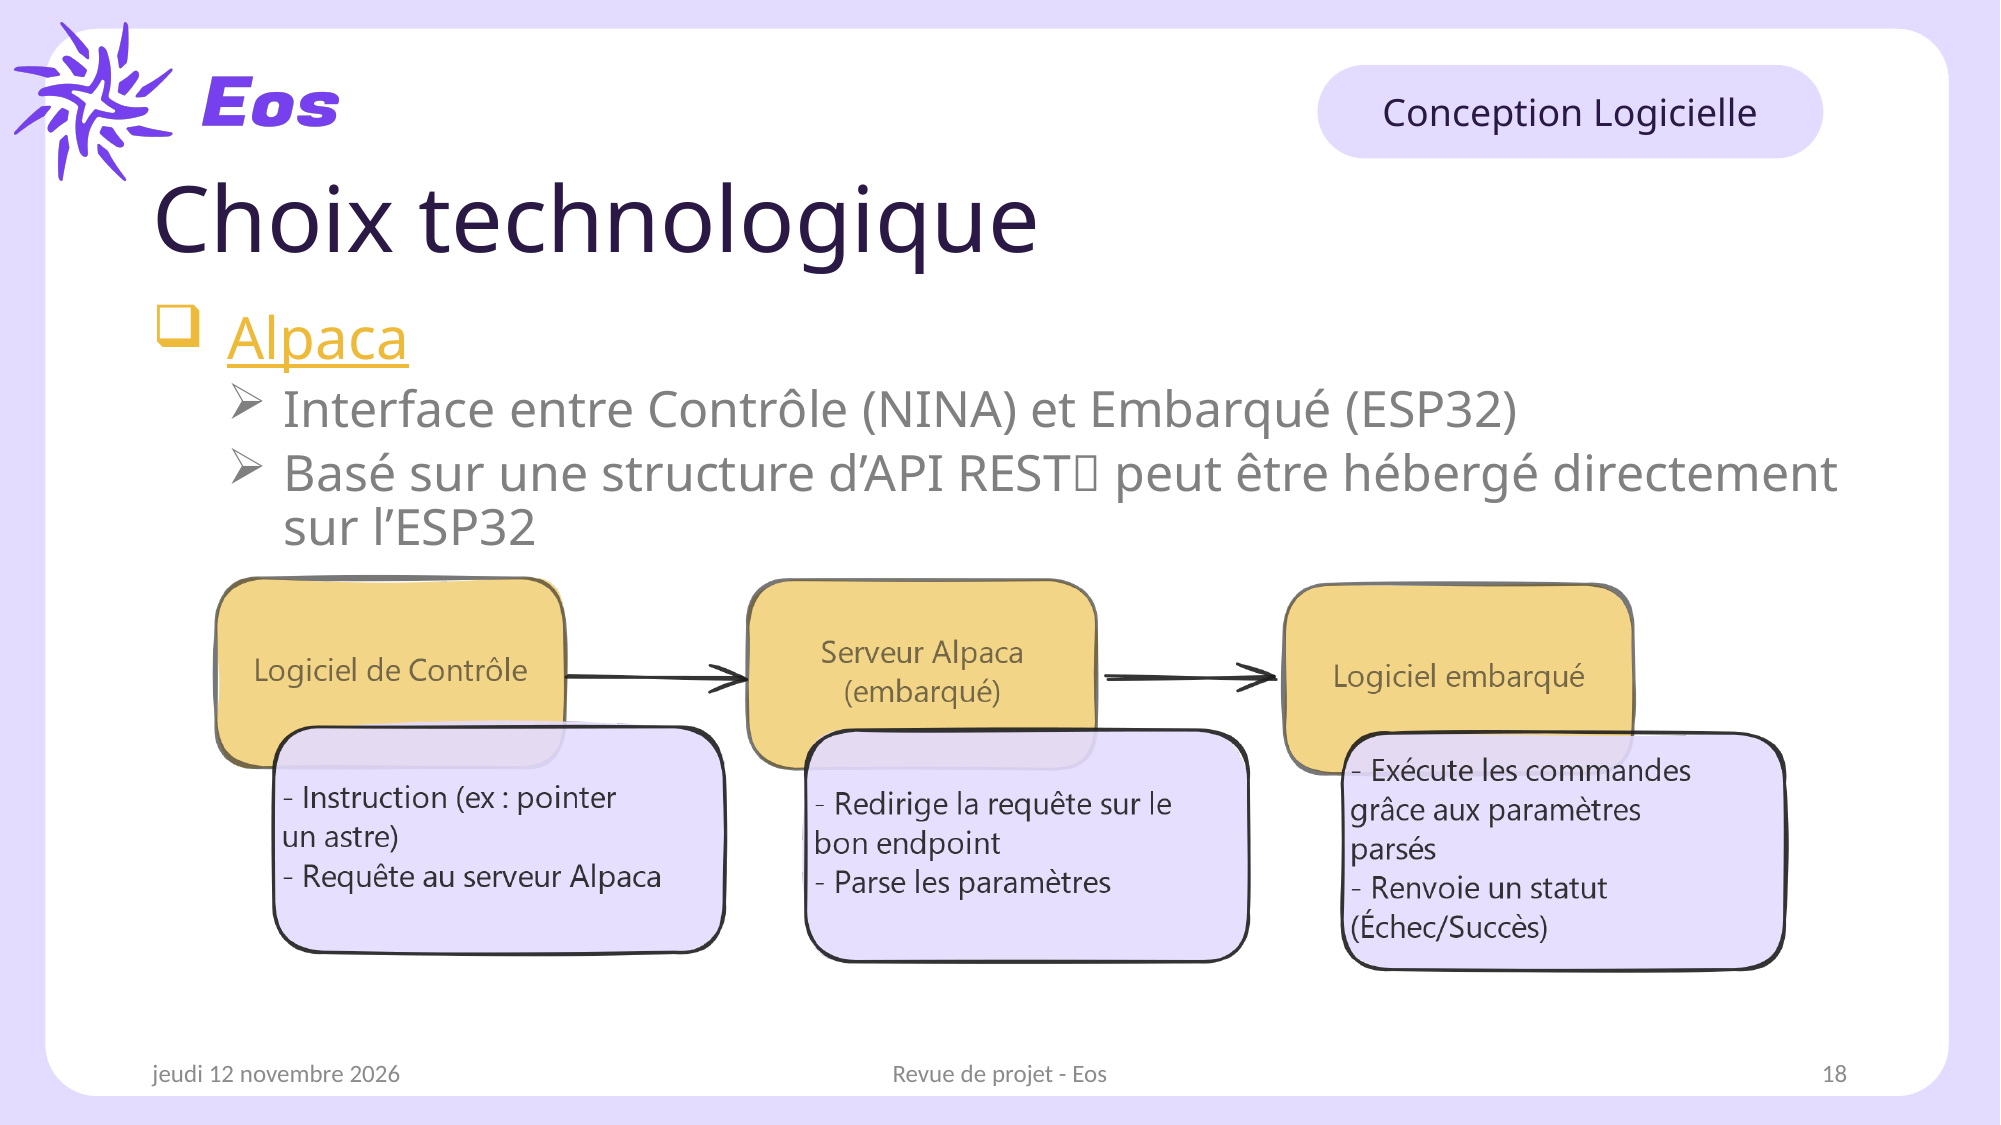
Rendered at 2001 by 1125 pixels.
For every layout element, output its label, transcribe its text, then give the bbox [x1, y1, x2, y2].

text_box Conception Logicielle [1316, 63, 1825, 160]
list Alpaca Interface entre Contrôle (NINA) et Embarqué (ESP32) Basé sur une structure d’API REST peut être hébergé directement sur l’ESP32 [137, 294, 1863, 1009]
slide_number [137, 1042, 588, 1103]
title Choix technologique [137, 158, 1863, 288]
footer Revue de projet - Eos [662, 1042, 1338, 1103]
picture [200, 562, 1800, 985]
slide_number 18 [1412, 1042, 1863, 1103]
picture [14, 22, 339, 181]
